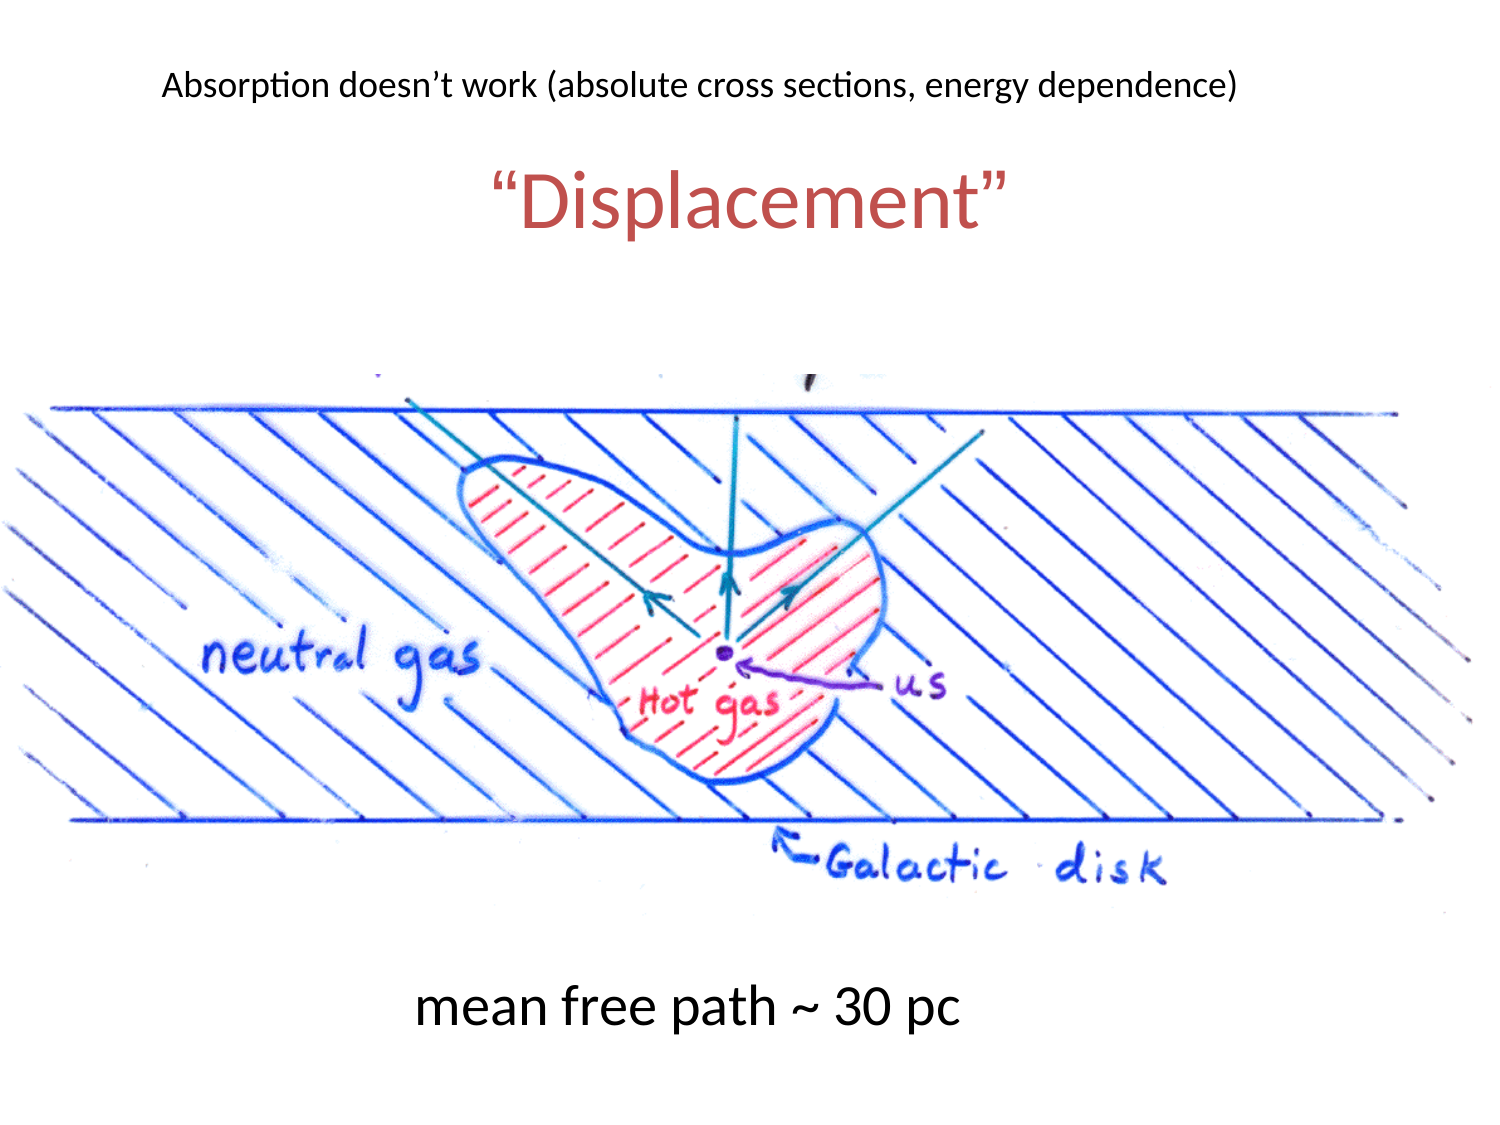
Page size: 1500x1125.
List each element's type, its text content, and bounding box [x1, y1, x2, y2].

text_box Absorption doesn’t work (absolute cross sections, energy dependence) [146, 52, 1288, 113]
picture [0, 374, 1500, 918]
text_box “Displacement” [399, 137, 1100, 253]
text_box mean free path ~ 30 pc [399, 959, 1026, 1045]
